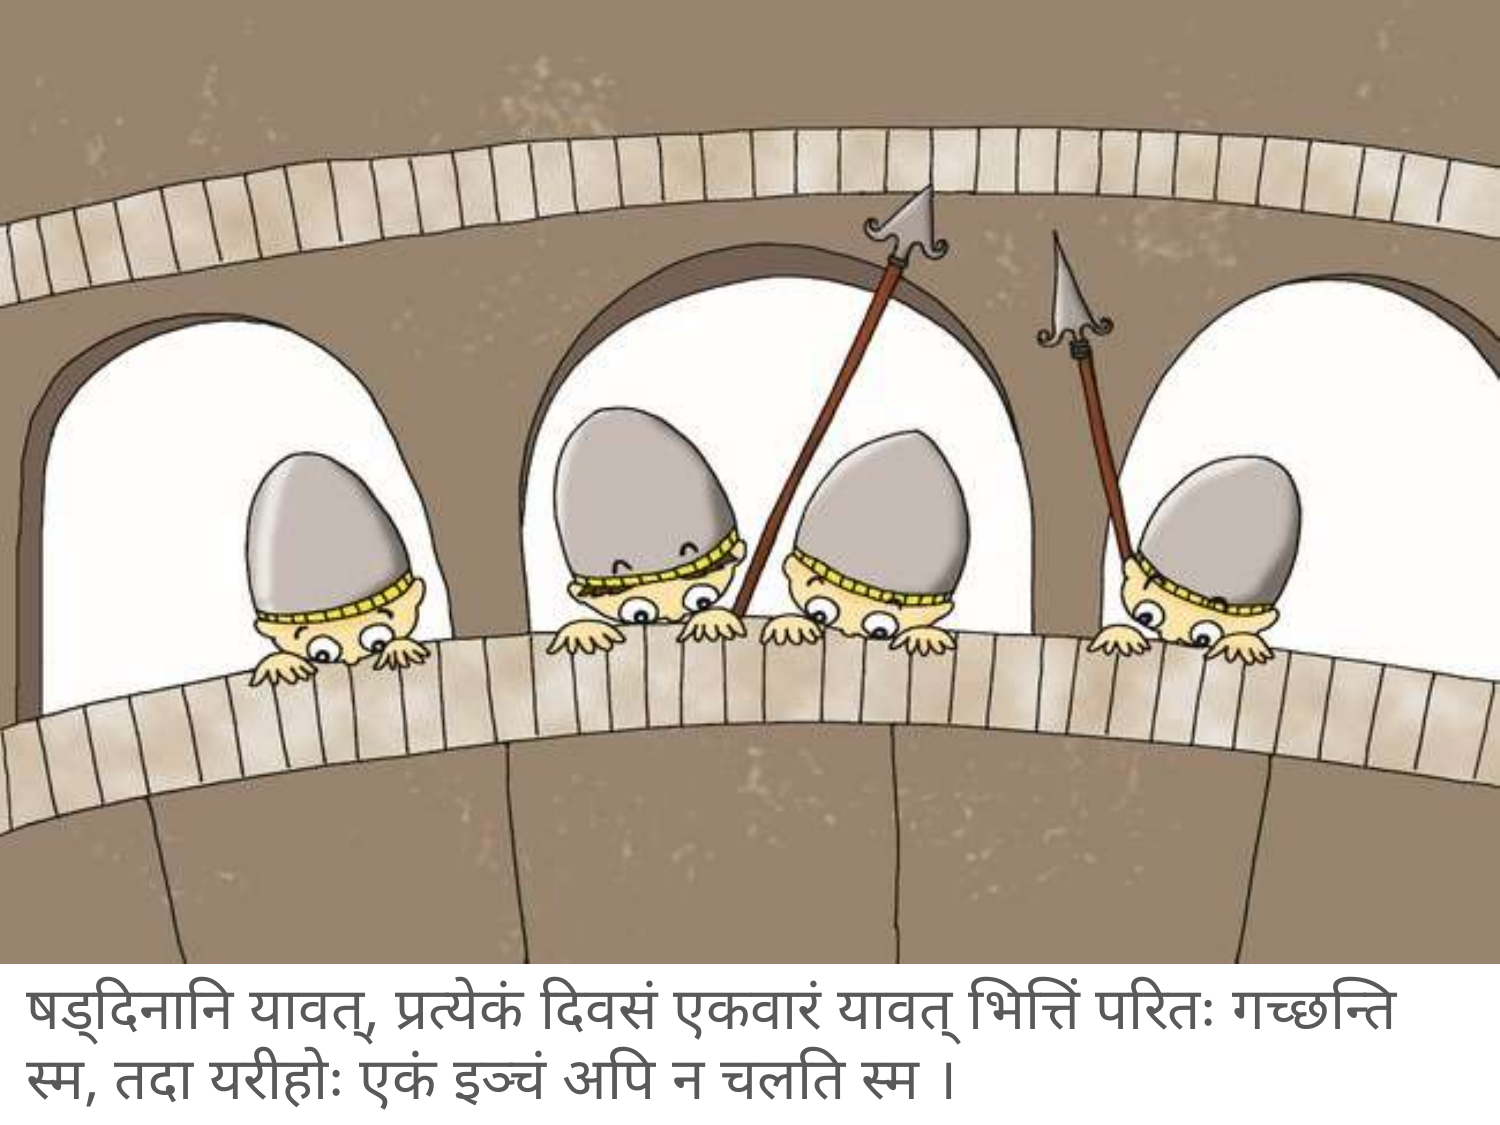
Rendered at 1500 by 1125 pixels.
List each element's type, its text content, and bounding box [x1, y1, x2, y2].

text_box षड्दिनानि यावत्, प्रत्येकं दिवसं एकवारं यावत् भित्तिं परितः गच्छन्ति स्म, तदा यरीहोः एकं इञ्चं अपि न चलति स्म । [11, 972, 1498, 1119]
picture [0, 0, 1500, 965]
